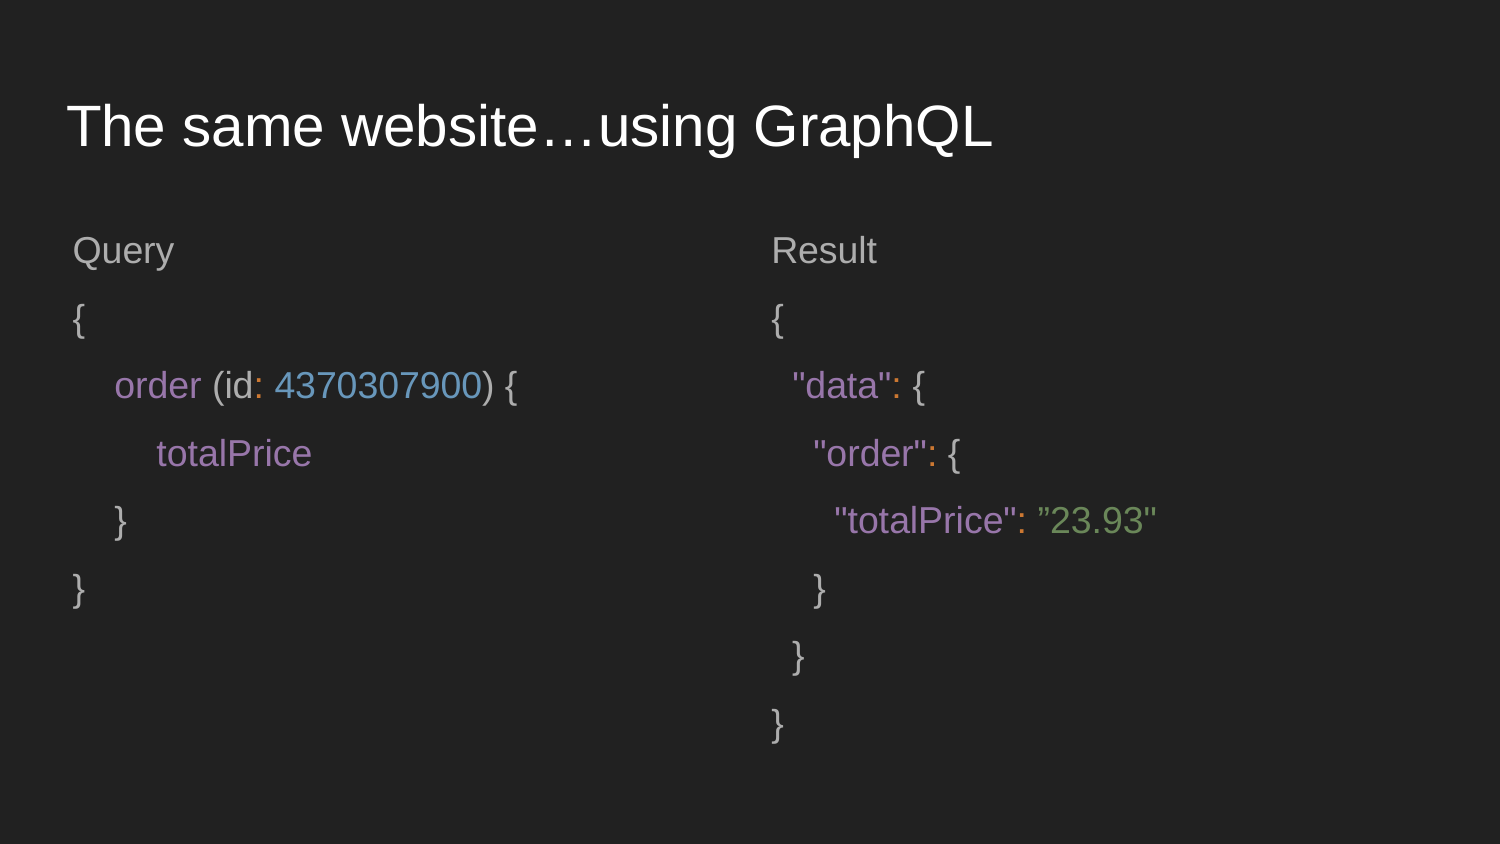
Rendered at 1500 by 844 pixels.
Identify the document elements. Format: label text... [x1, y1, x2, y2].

text_box Result { "data": { "order": { "totalPrice": ”23.93" } } } [750, 188, 1352, 750]
list Query { order (id: 4370307900) { totalPrice } } [51, 189, 653, 750]
title The same website…using GraphQL [51, 72, 1449, 167]
